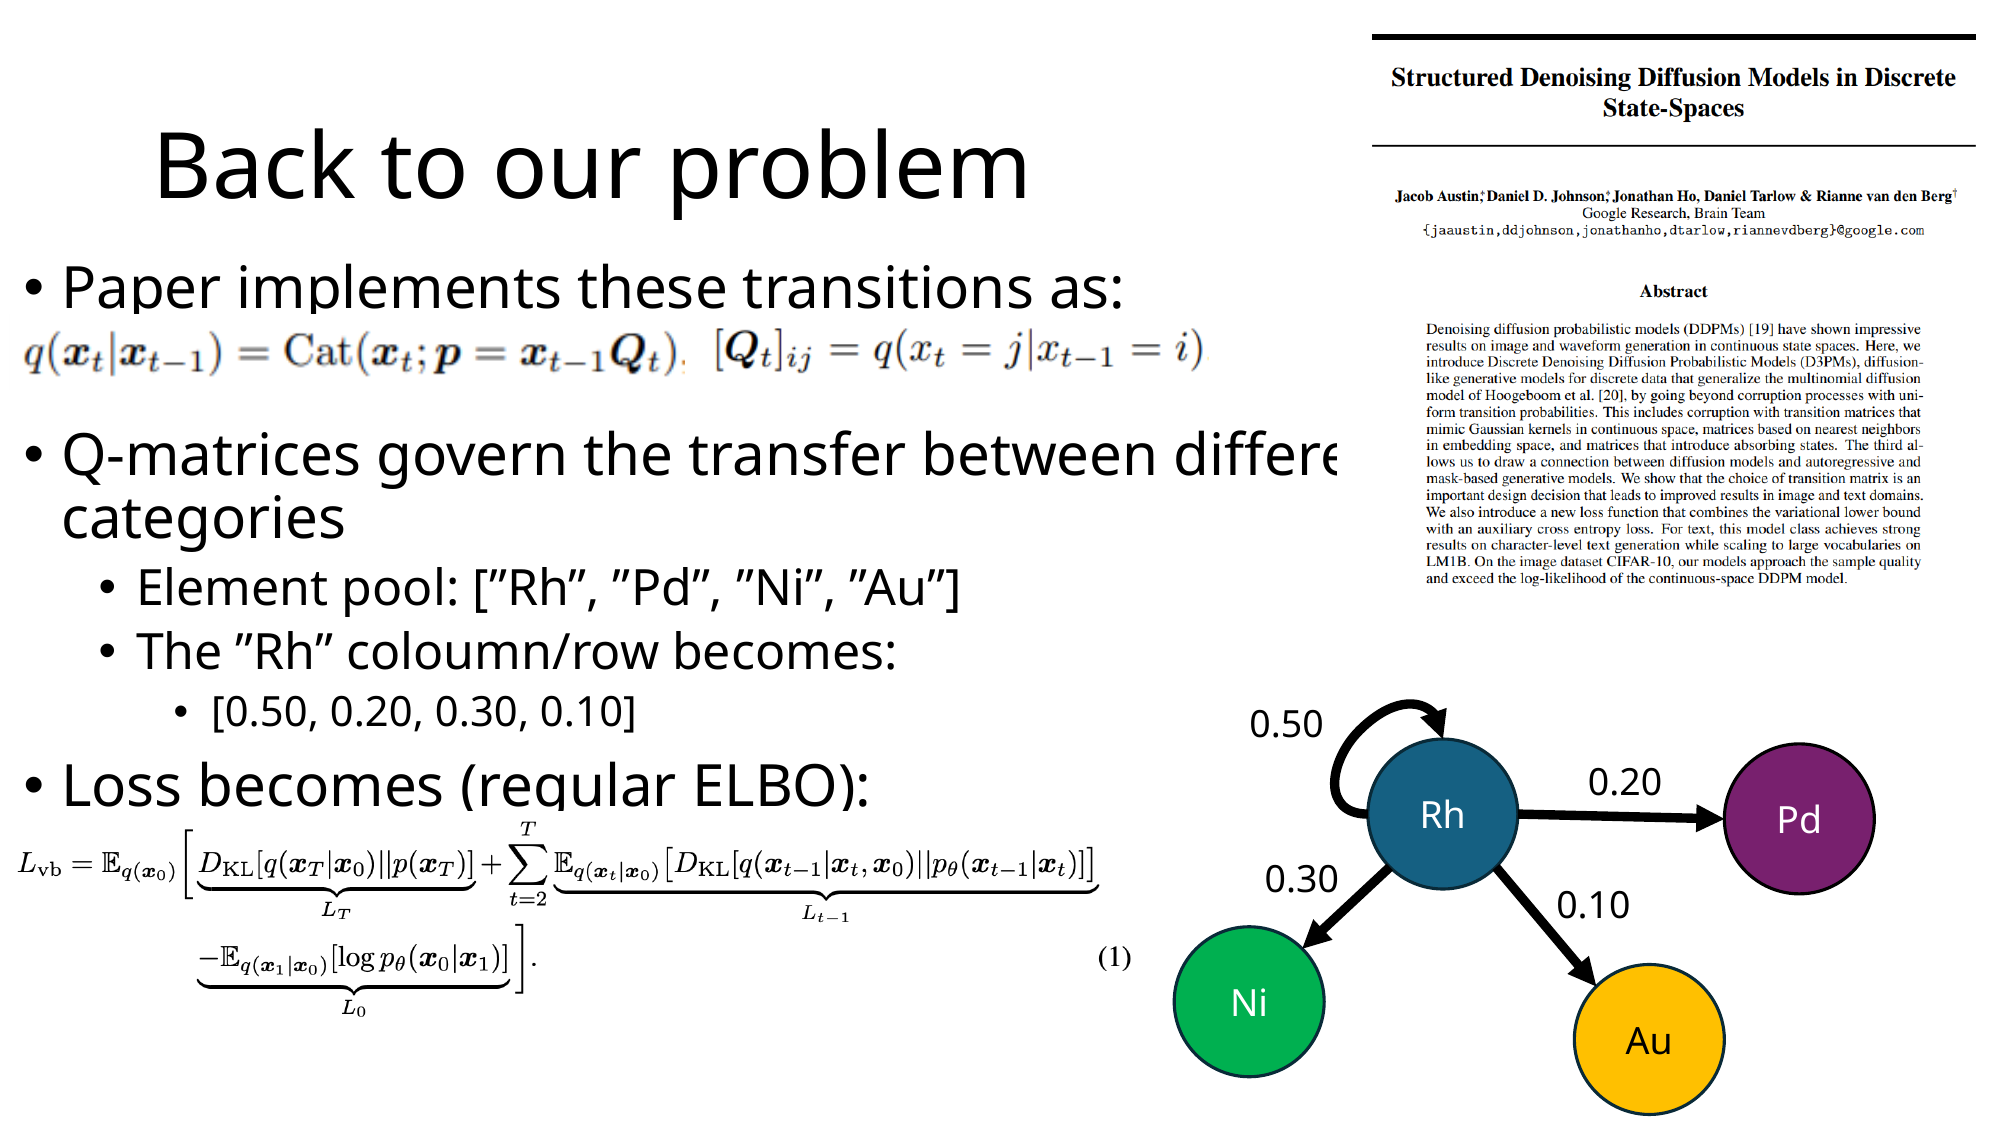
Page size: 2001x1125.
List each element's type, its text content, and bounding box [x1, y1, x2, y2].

text_box Rh [1366, 737, 1520, 891]
title Back to our problem [137, 59, 1337, 250]
text_box 0.10 [1597, 873, 1646, 934]
text_box 0.50 [1234, 692, 1339, 753]
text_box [1517, 813, 1725, 820]
picture [7, 810, 1154, 1034]
text_box Ni [1172, 925, 1326, 1079]
text_box Au [1572, 962, 1726, 1117]
picture [1337, 3, 2000, 612]
text_box 0.30 [1249, 847, 1354, 908]
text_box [1301, 866, 1391, 950]
picture [711, 323, 1210, 378]
text_box Pd [1722, 742, 1876, 896]
list Paper implements these transitions as: Q-matrices govern the transfer between different categories Element pool: [”Rh”, ”Pd”, ”Ni”, ”Au”] The ”Rh” coloumn/row becomes: [0.50, 0.20, 0.30, 0.10] Loss becomes (regular ELBO): [8, 250, 1734, 965]
text_box 0.20 [1573, 750, 1678, 811]
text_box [1367, 738, 1444, 815]
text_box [1495, 866, 1597, 987]
picture [7, 314, 685, 391]
